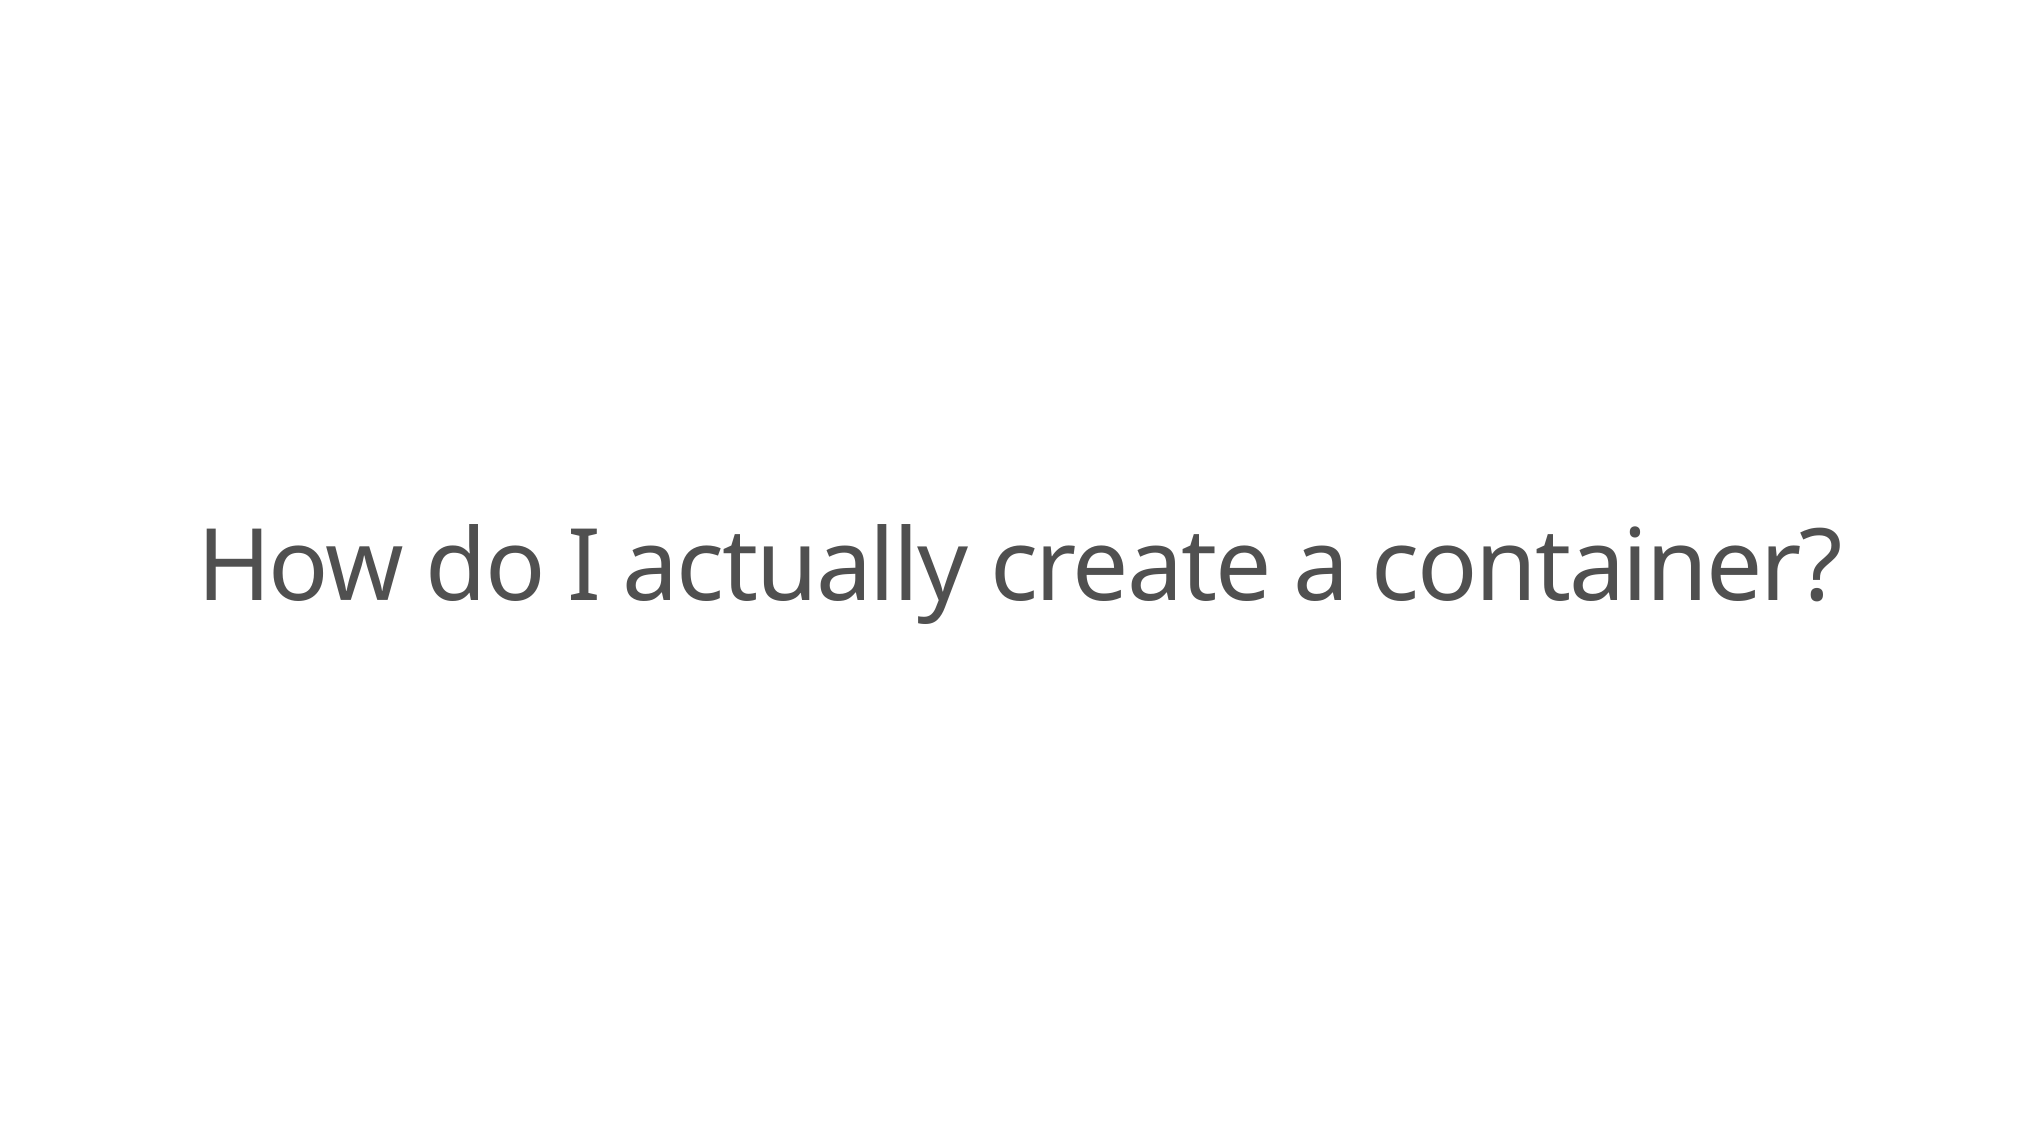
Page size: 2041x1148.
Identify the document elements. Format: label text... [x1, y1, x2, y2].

title How do I actually create a container? [7, 498, 2033, 654]
